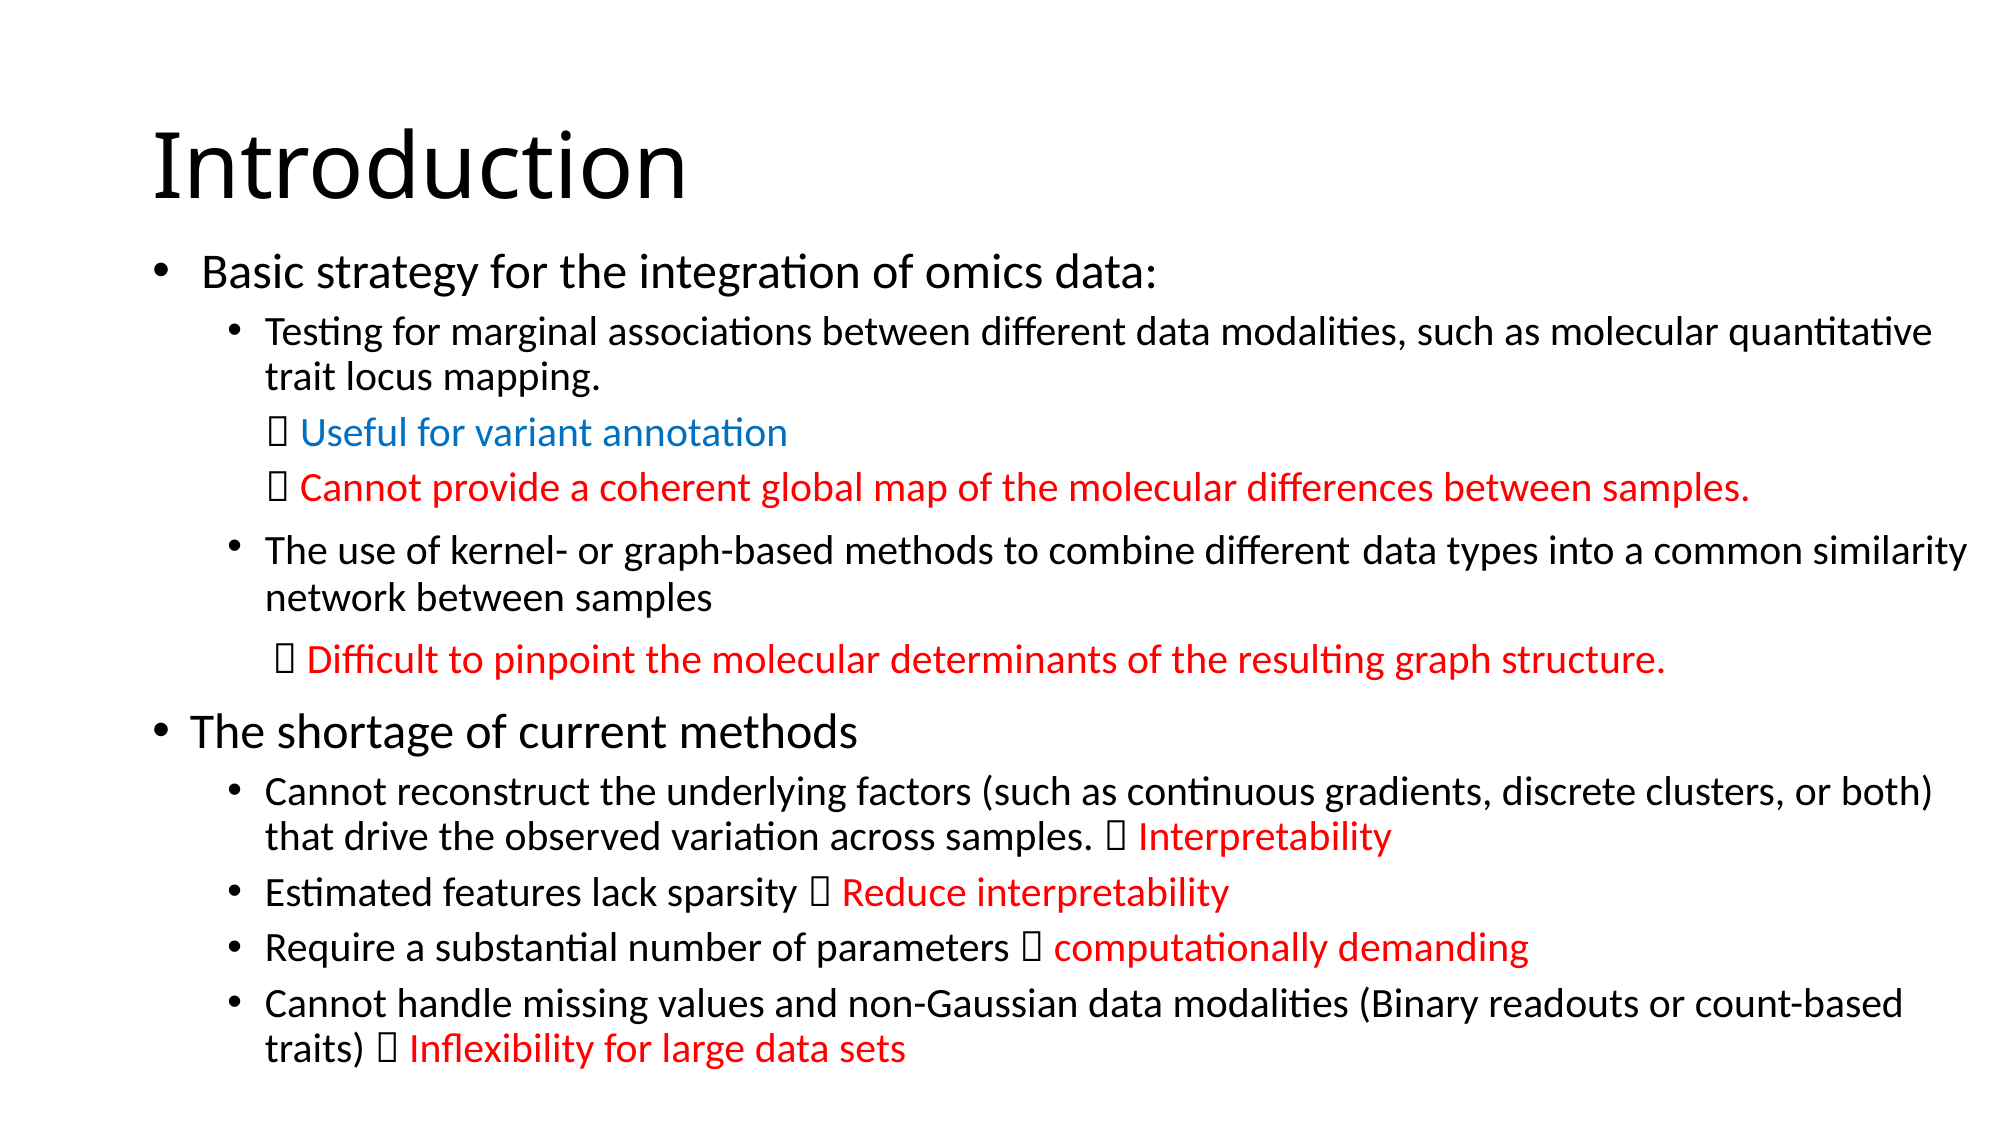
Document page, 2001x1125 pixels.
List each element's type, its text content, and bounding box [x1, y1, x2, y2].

title Introduction [137, 59, 1863, 237]
list Basic strategy for the integration of omics data: Testing for marginal associations between different data modalities, such as molecular quantitative trait locus mapping.  Useful for variant annotation  Cannot provide a coherent global map of the molecular differences between samples. The use of kernel- or graph-based methods to combine different data types into a common similarity network between samples  Difficult to pinpoint the molecular determinants of the resulting graph structure. The shortage of current methods Cannot reconstruct the underlying factors (such as continuous gradients, discrete clusters, or both) that drive the observed variation across samples.  Interpretability Estimated features lack sparsity  Reduce interpretability Require a substantial number of parameters  computationally demanding Cannot handle missing values and non-Gaussian data modalities (Binary readouts or count-based traits)  Inflexibility for large data sets [137, 237, 2000, 1125]
